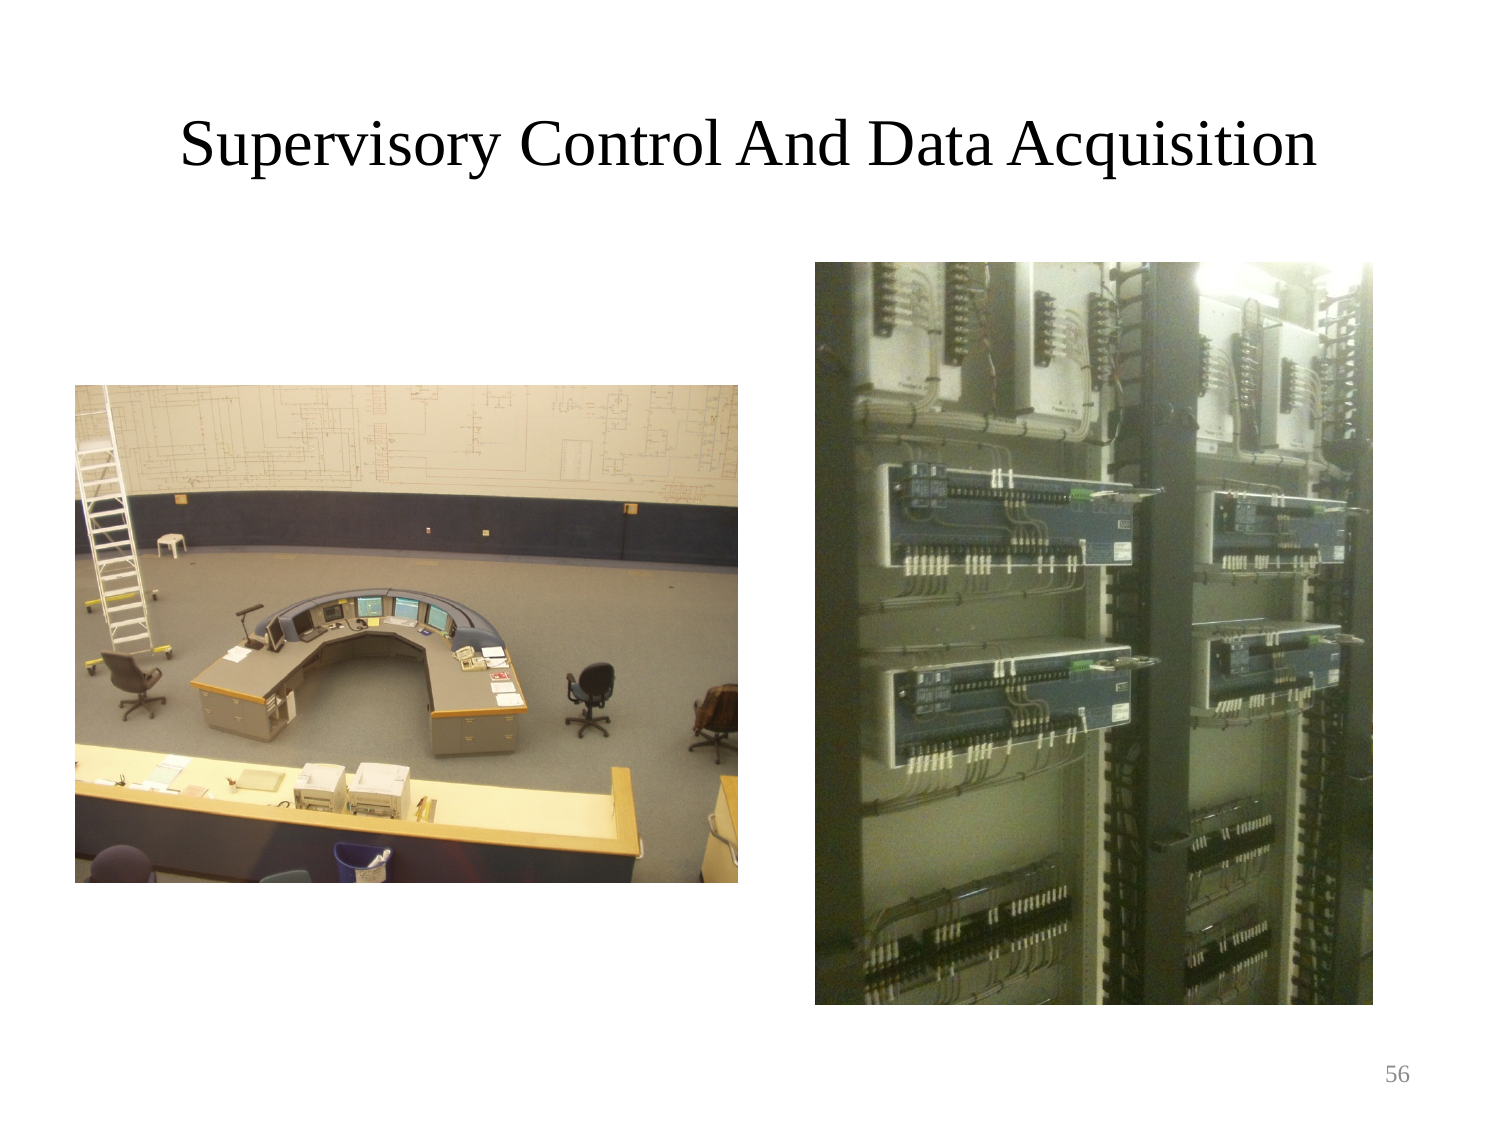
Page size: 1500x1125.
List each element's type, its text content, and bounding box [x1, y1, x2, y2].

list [815, 262, 1373, 1006]
title Supervisory Control And Data Acquisition [75, 45, 1425, 233]
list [74, 384, 738, 883]
slide_number 56 [1074, 1042, 1425, 1103]
